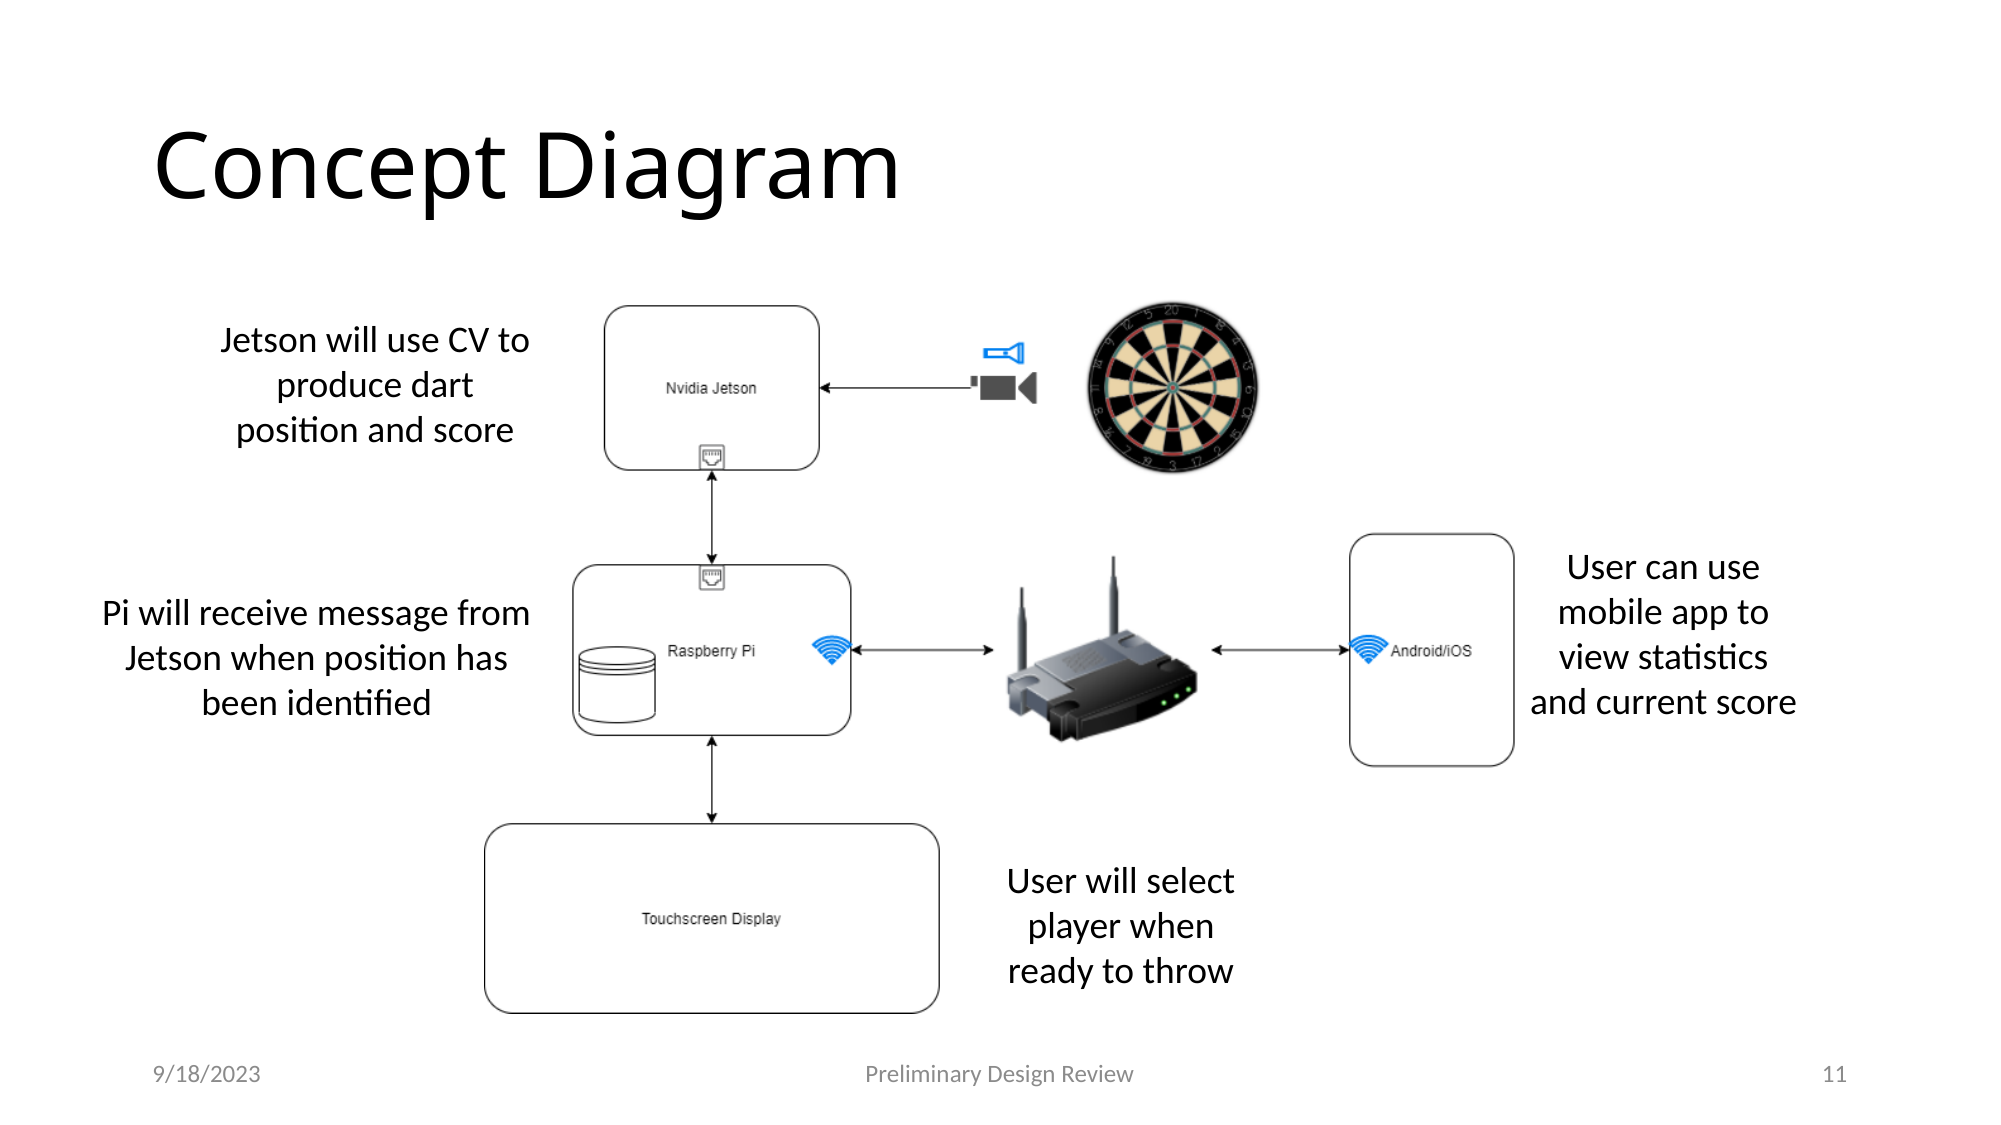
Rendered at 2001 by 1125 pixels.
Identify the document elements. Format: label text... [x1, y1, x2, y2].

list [484, 299, 1516, 1014]
footer Preliminary Design Review [662, 1042, 1338, 1103]
text_box Jetson will use CV to produce dart position and score [200, 307, 484, 458]
slide_number 11 [1412, 1042, 1863, 1103]
text_box User can use mobile app to view statistics and current score [1516, 535, 1812, 730]
title Concept Diagram [137, 59, 1863, 278]
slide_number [137, 1042, 588, 1103]
text_box Pi will receive message from Jetson when position has been identified [83, 580, 484, 731]
